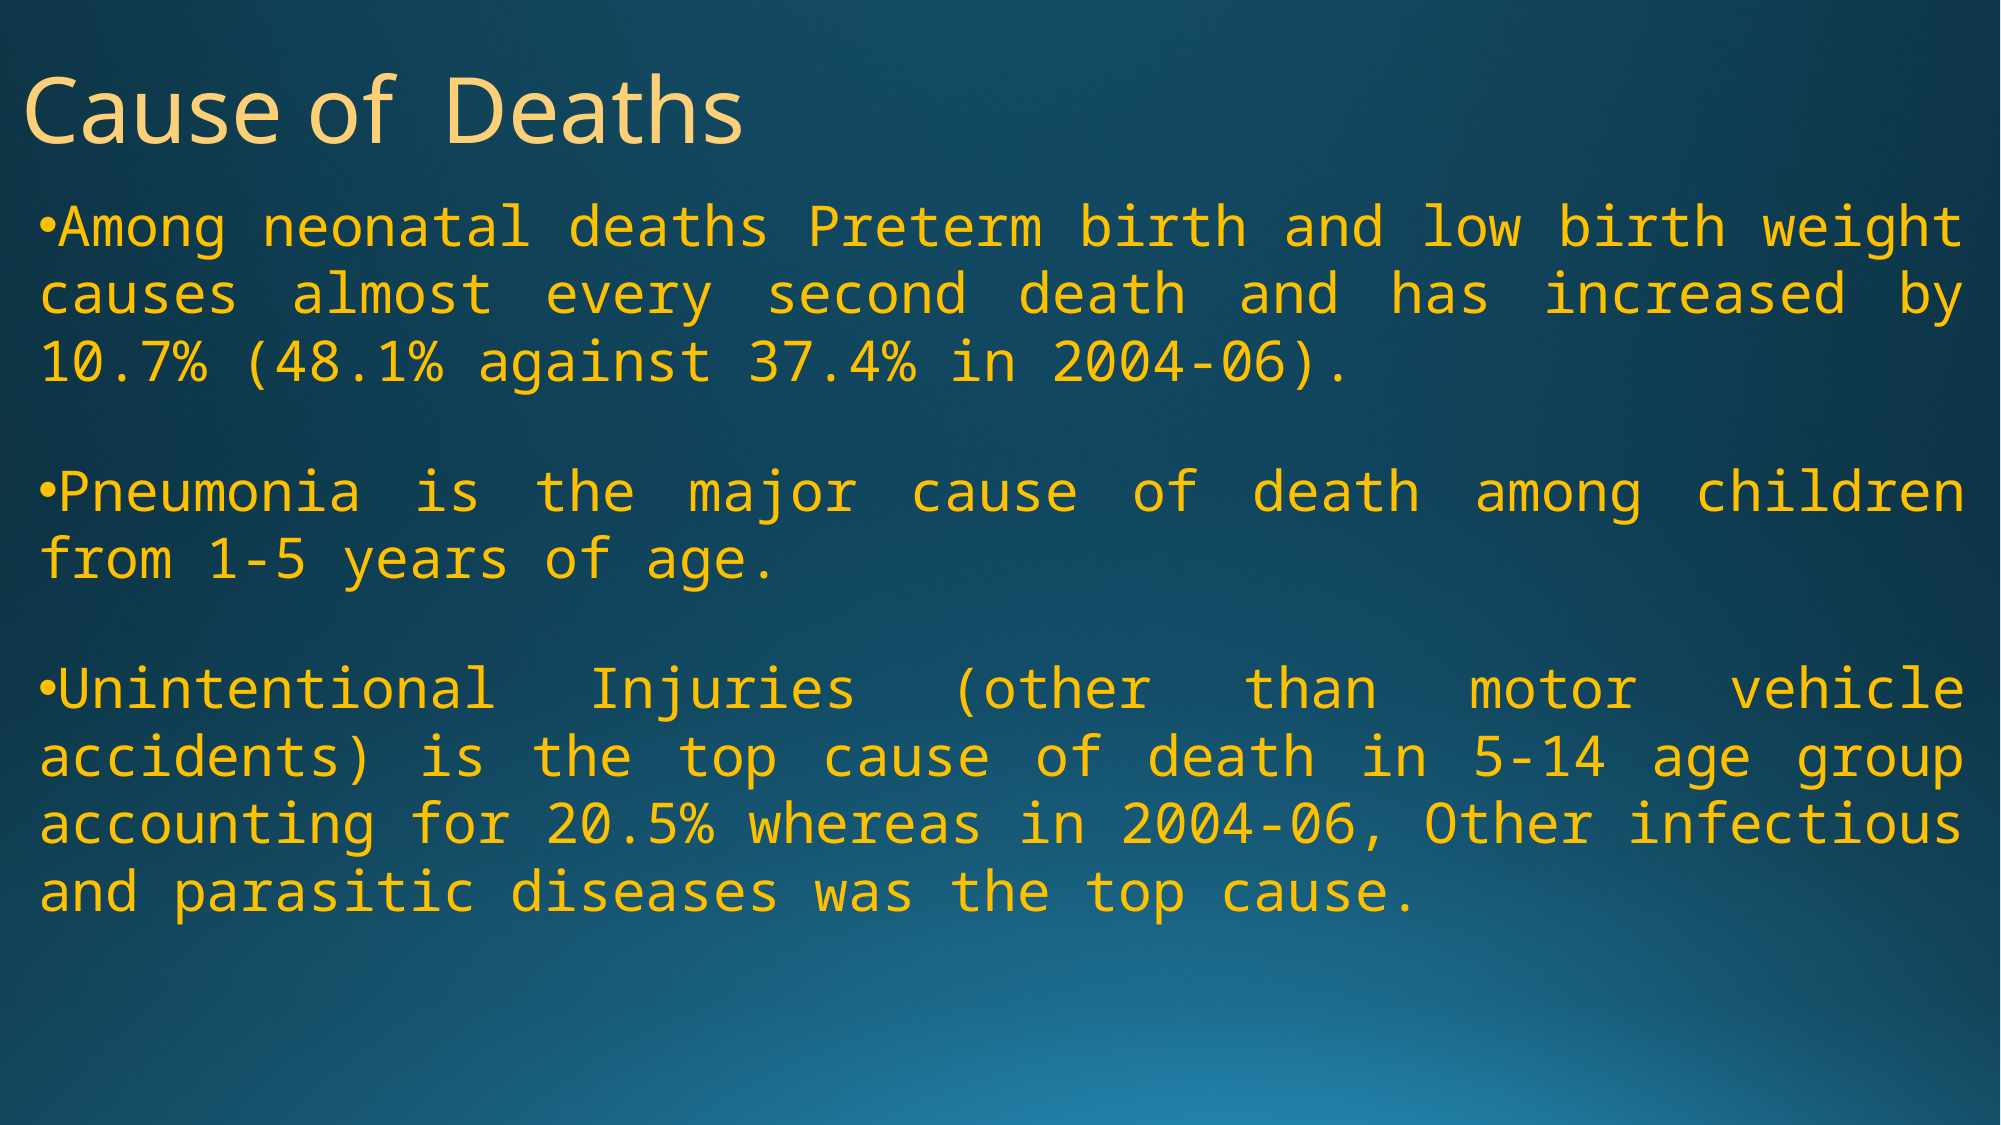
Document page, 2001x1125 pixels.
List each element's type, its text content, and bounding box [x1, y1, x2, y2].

picture [0, 0, 2001, 1125]
subtitle Among neonatal deaths Preterm birth and low birth weight causes almost every second death and has increased by 10.7% (48.1% against 37.4% in 2004-06). Pneumonia is the major cause of death among children from 1-5 years of age. Unintentional Injuries (other than motor vehicle accidents) is the top cause of death in 5-14 age group accounting for 20.5% whereas in 2004-06, Other infectious and parasitic diseases was the top cause. [23, 182, 1981, 1023]
text_box Cause of Deaths [6, 44, 1323, 170]
